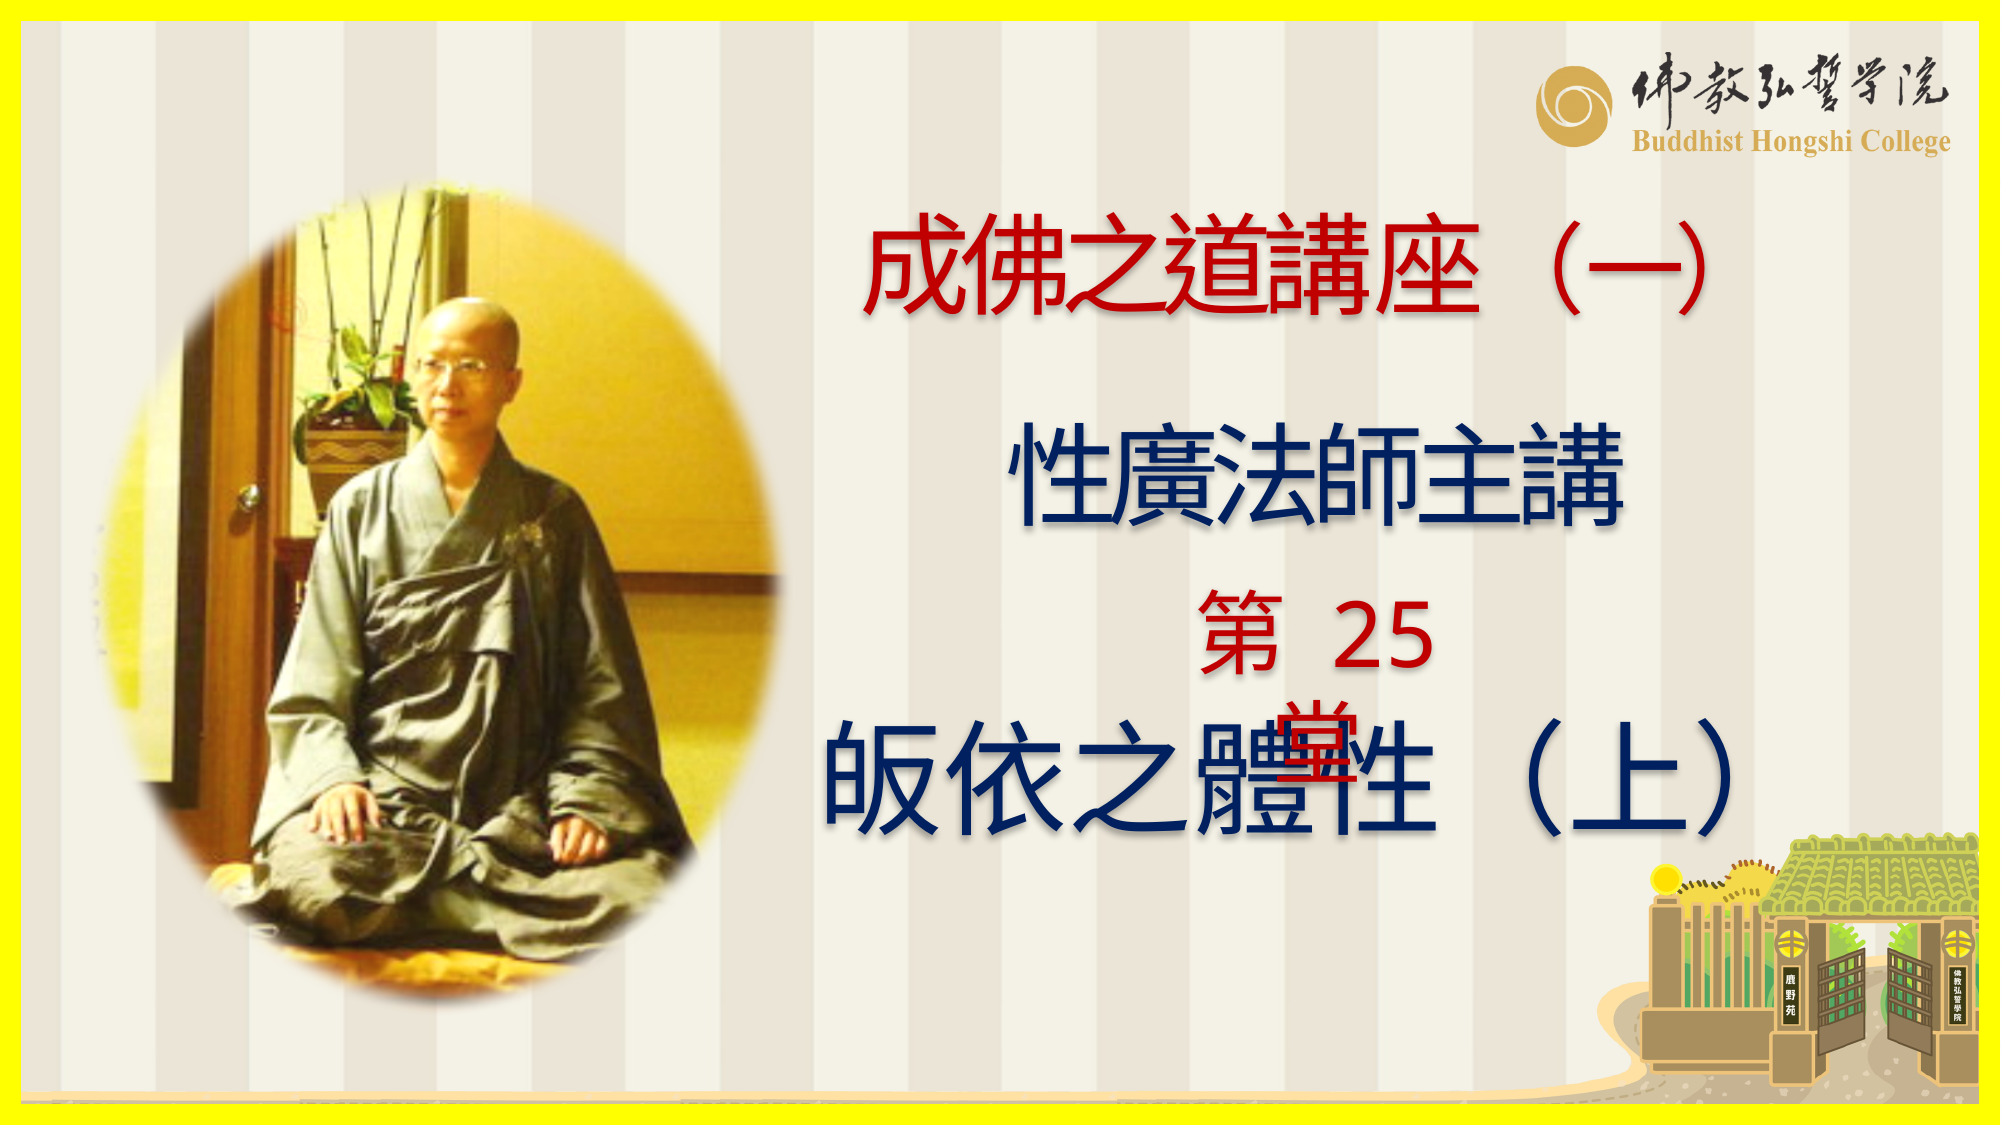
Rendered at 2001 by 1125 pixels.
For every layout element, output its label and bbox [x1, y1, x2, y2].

text_box [768, 158, 1866, 858]
text_box [0, 0, 2000, 1125]
picture [87, 170, 795, 1017]
